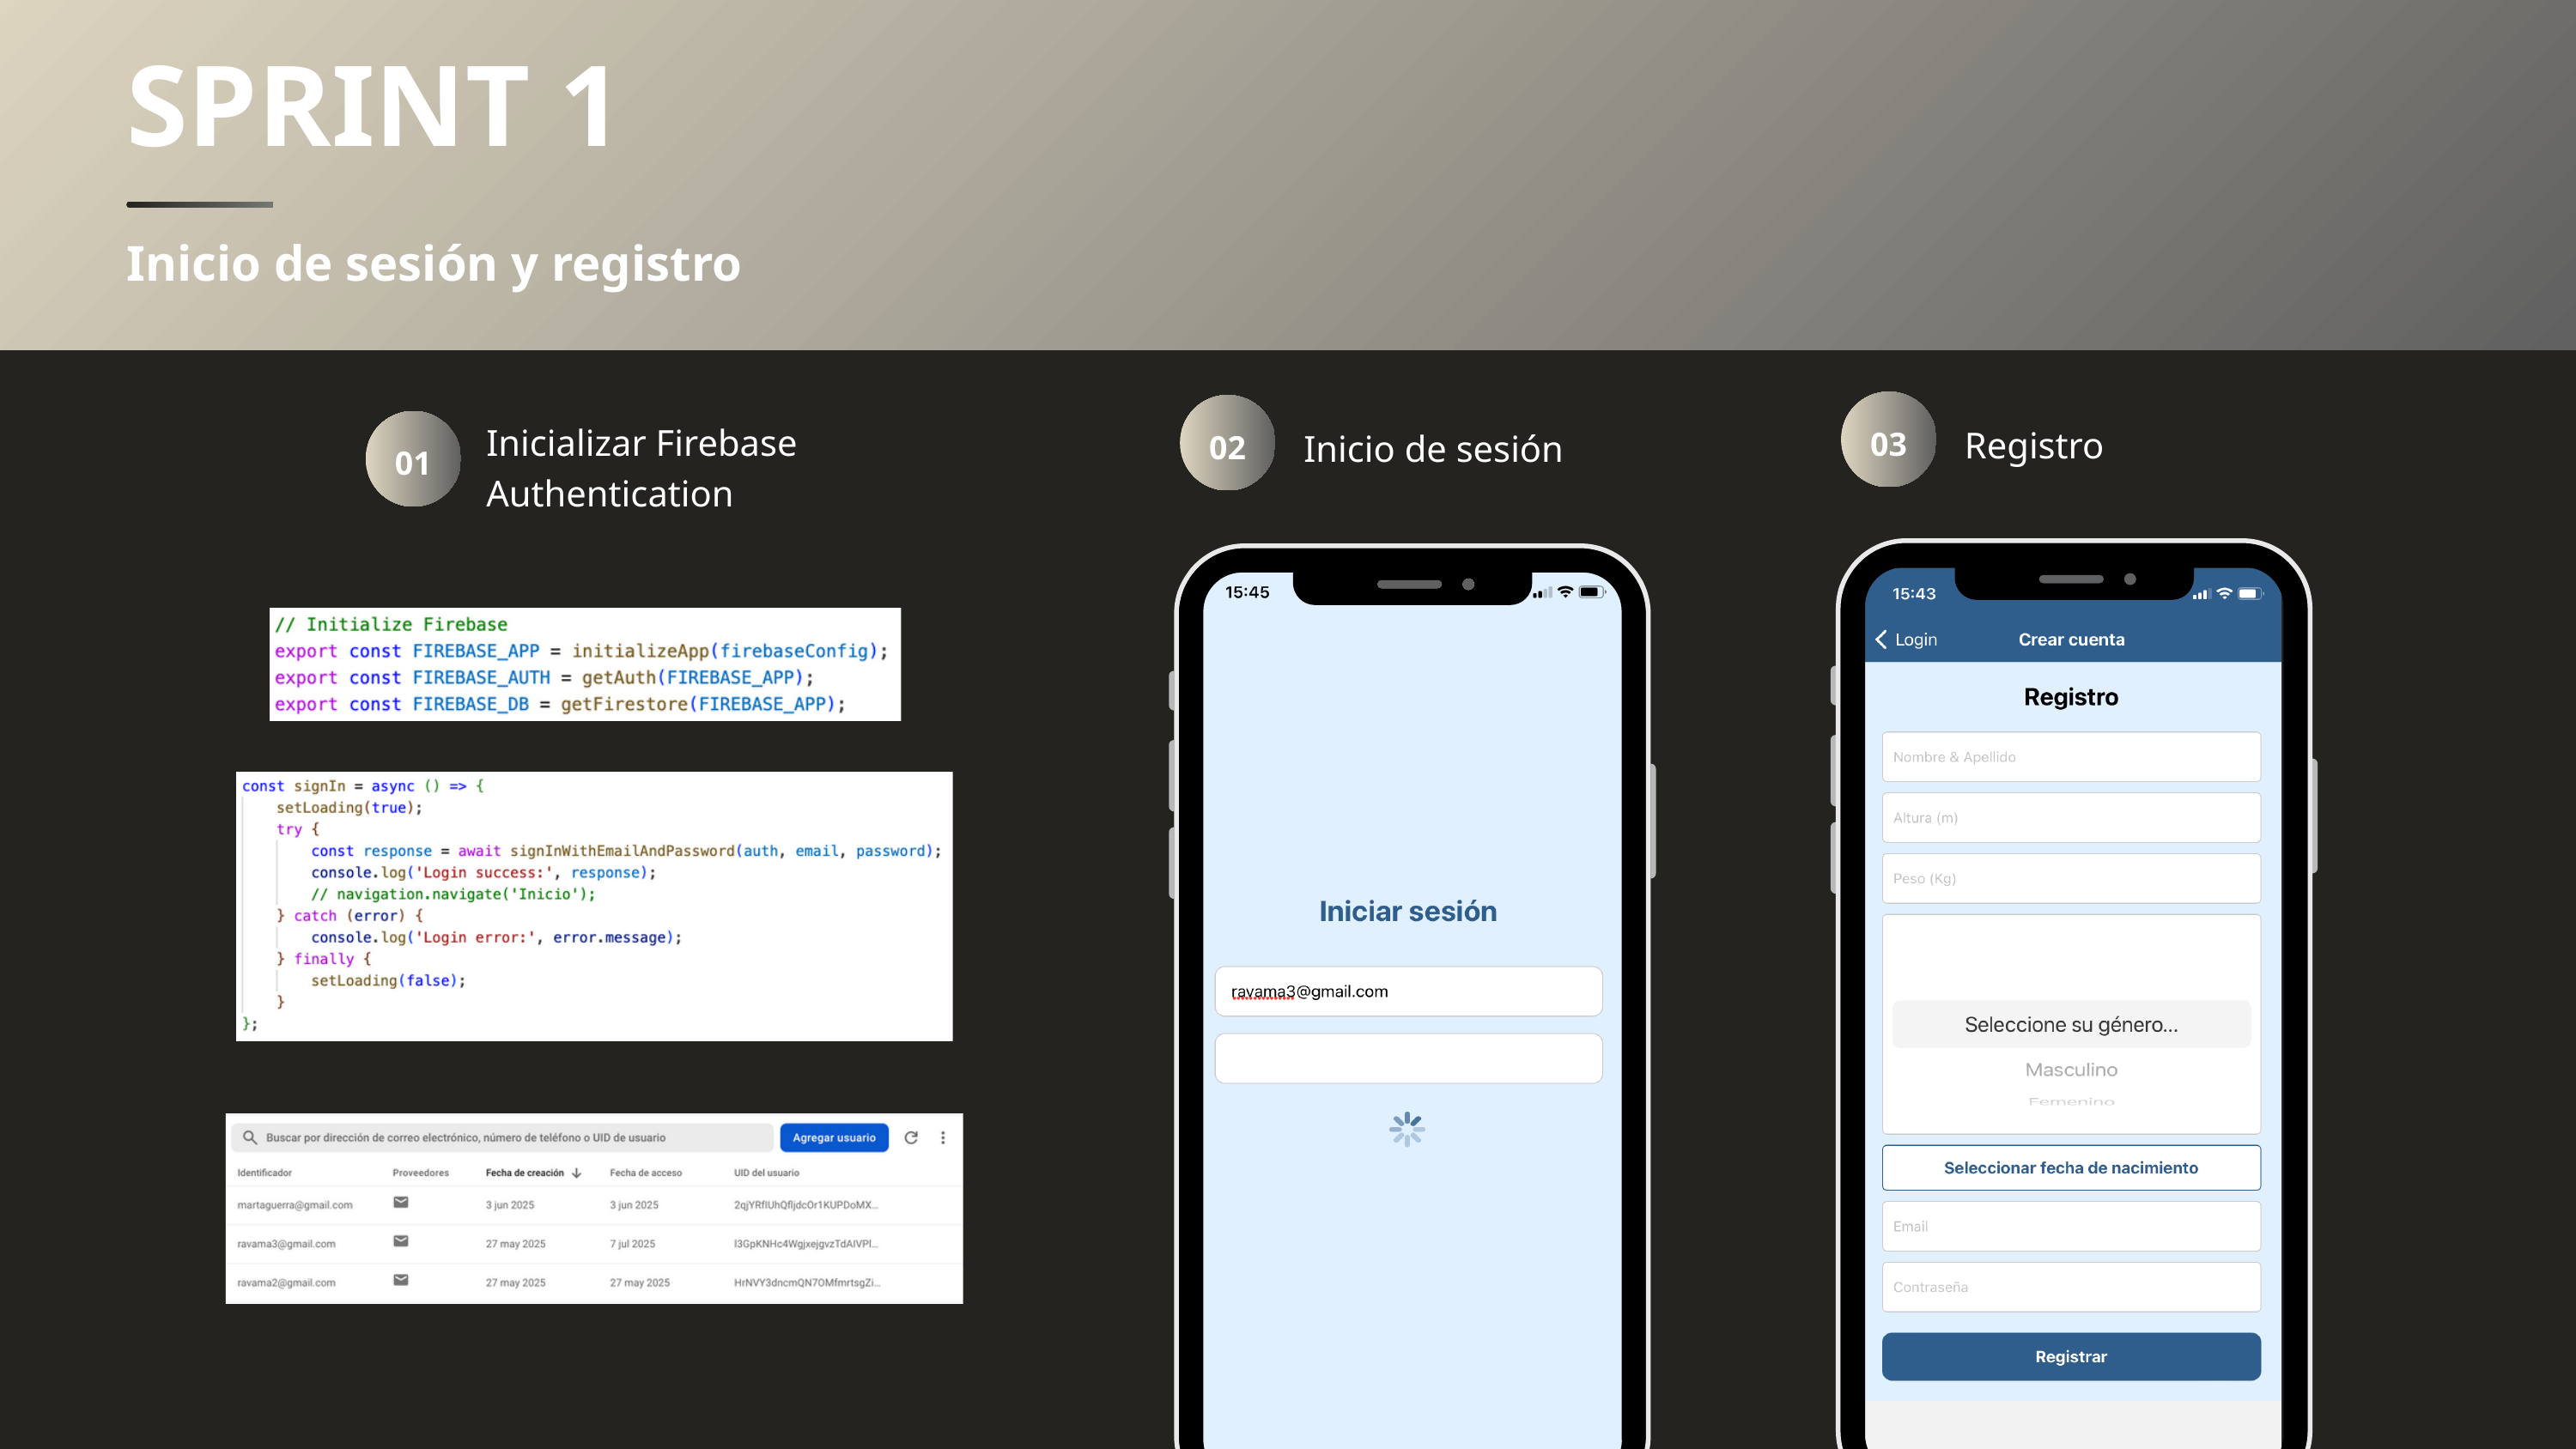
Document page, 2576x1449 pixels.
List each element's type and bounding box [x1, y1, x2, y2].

text_box [125, 201, 274, 209]
text_box [1830, 391, 2319, 1449]
text_box [1169, 394, 1656, 1449]
text_box [225, 410, 963, 1304]
text_box [0, 0, 2576, 351]
